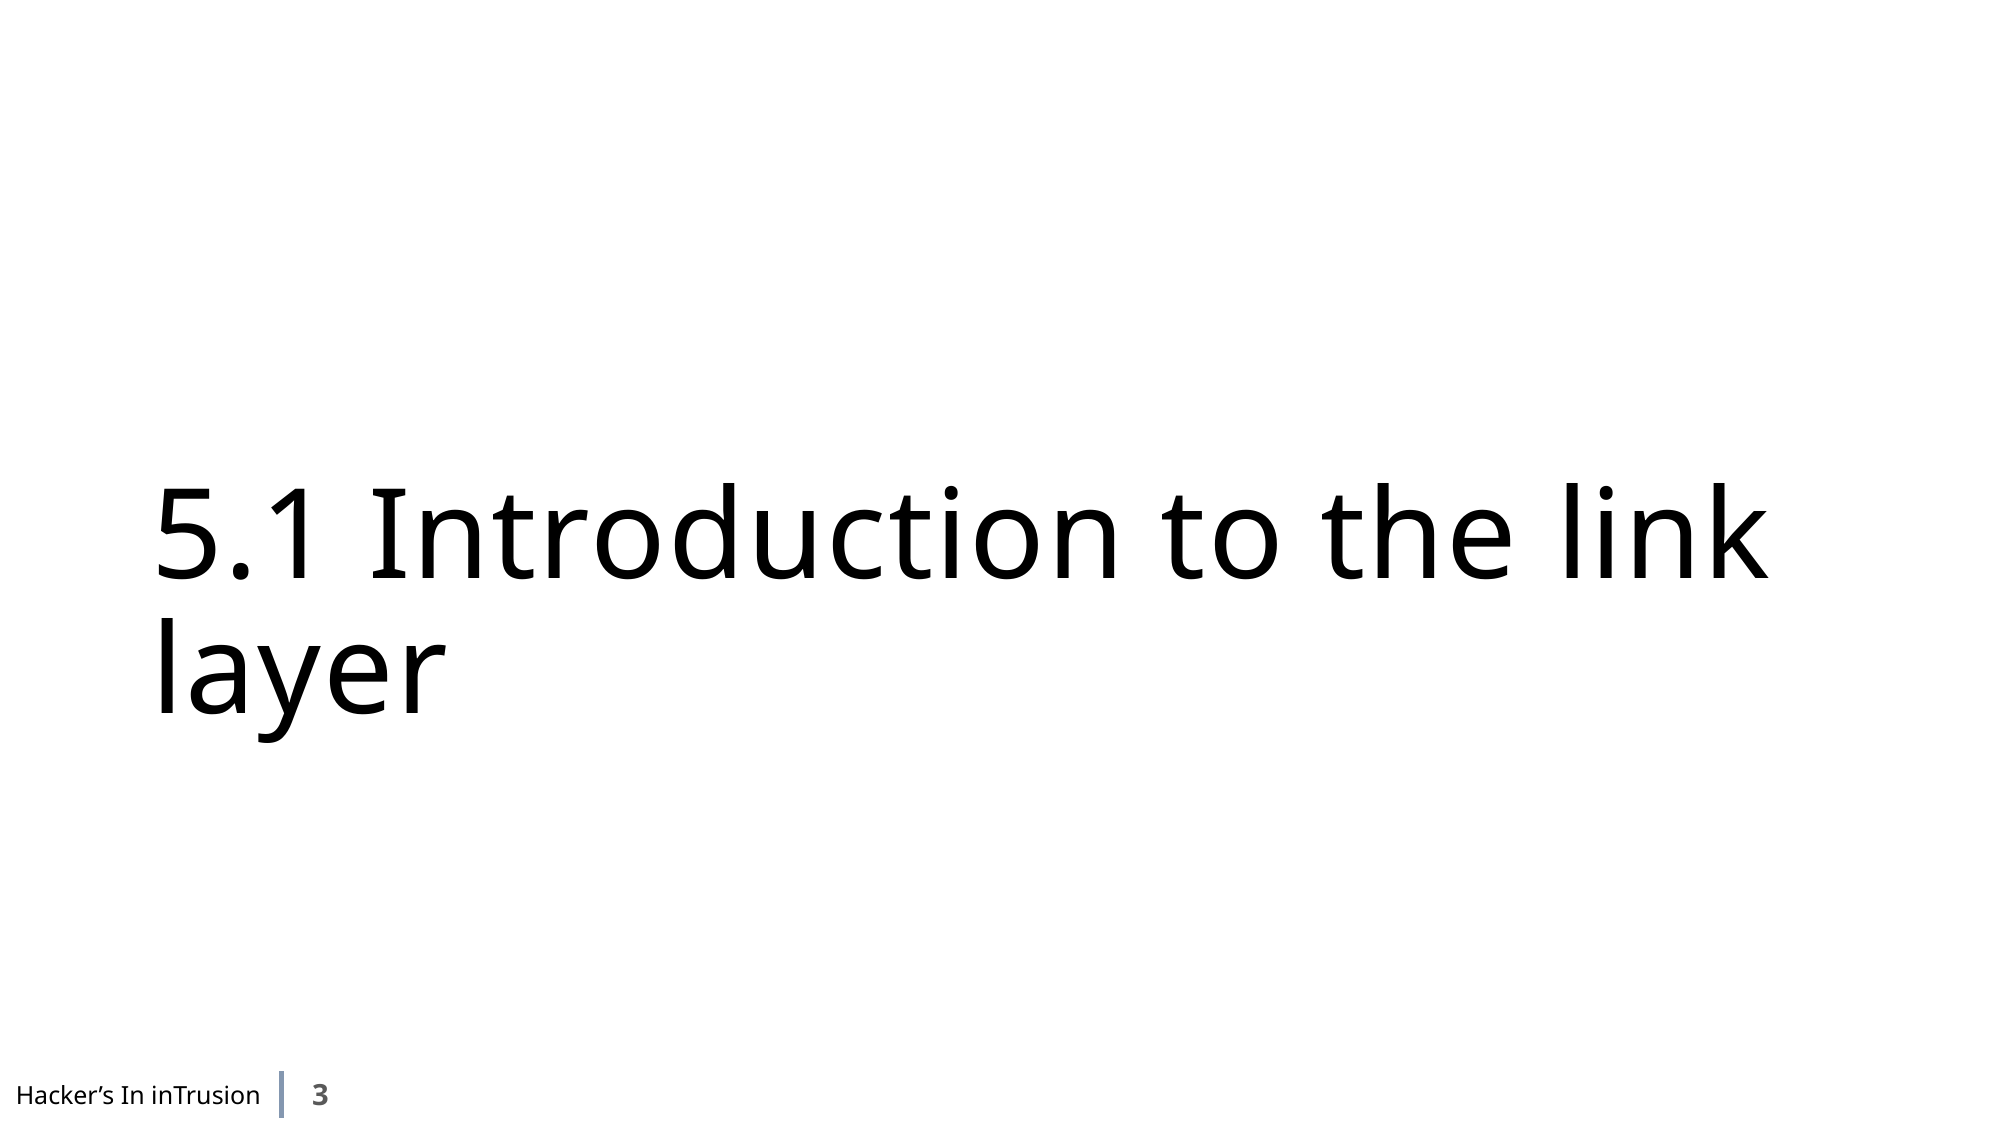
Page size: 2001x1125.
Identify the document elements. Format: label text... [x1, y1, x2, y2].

title 5.1 Introduction to the link layer [136, 280, 1862, 749]
